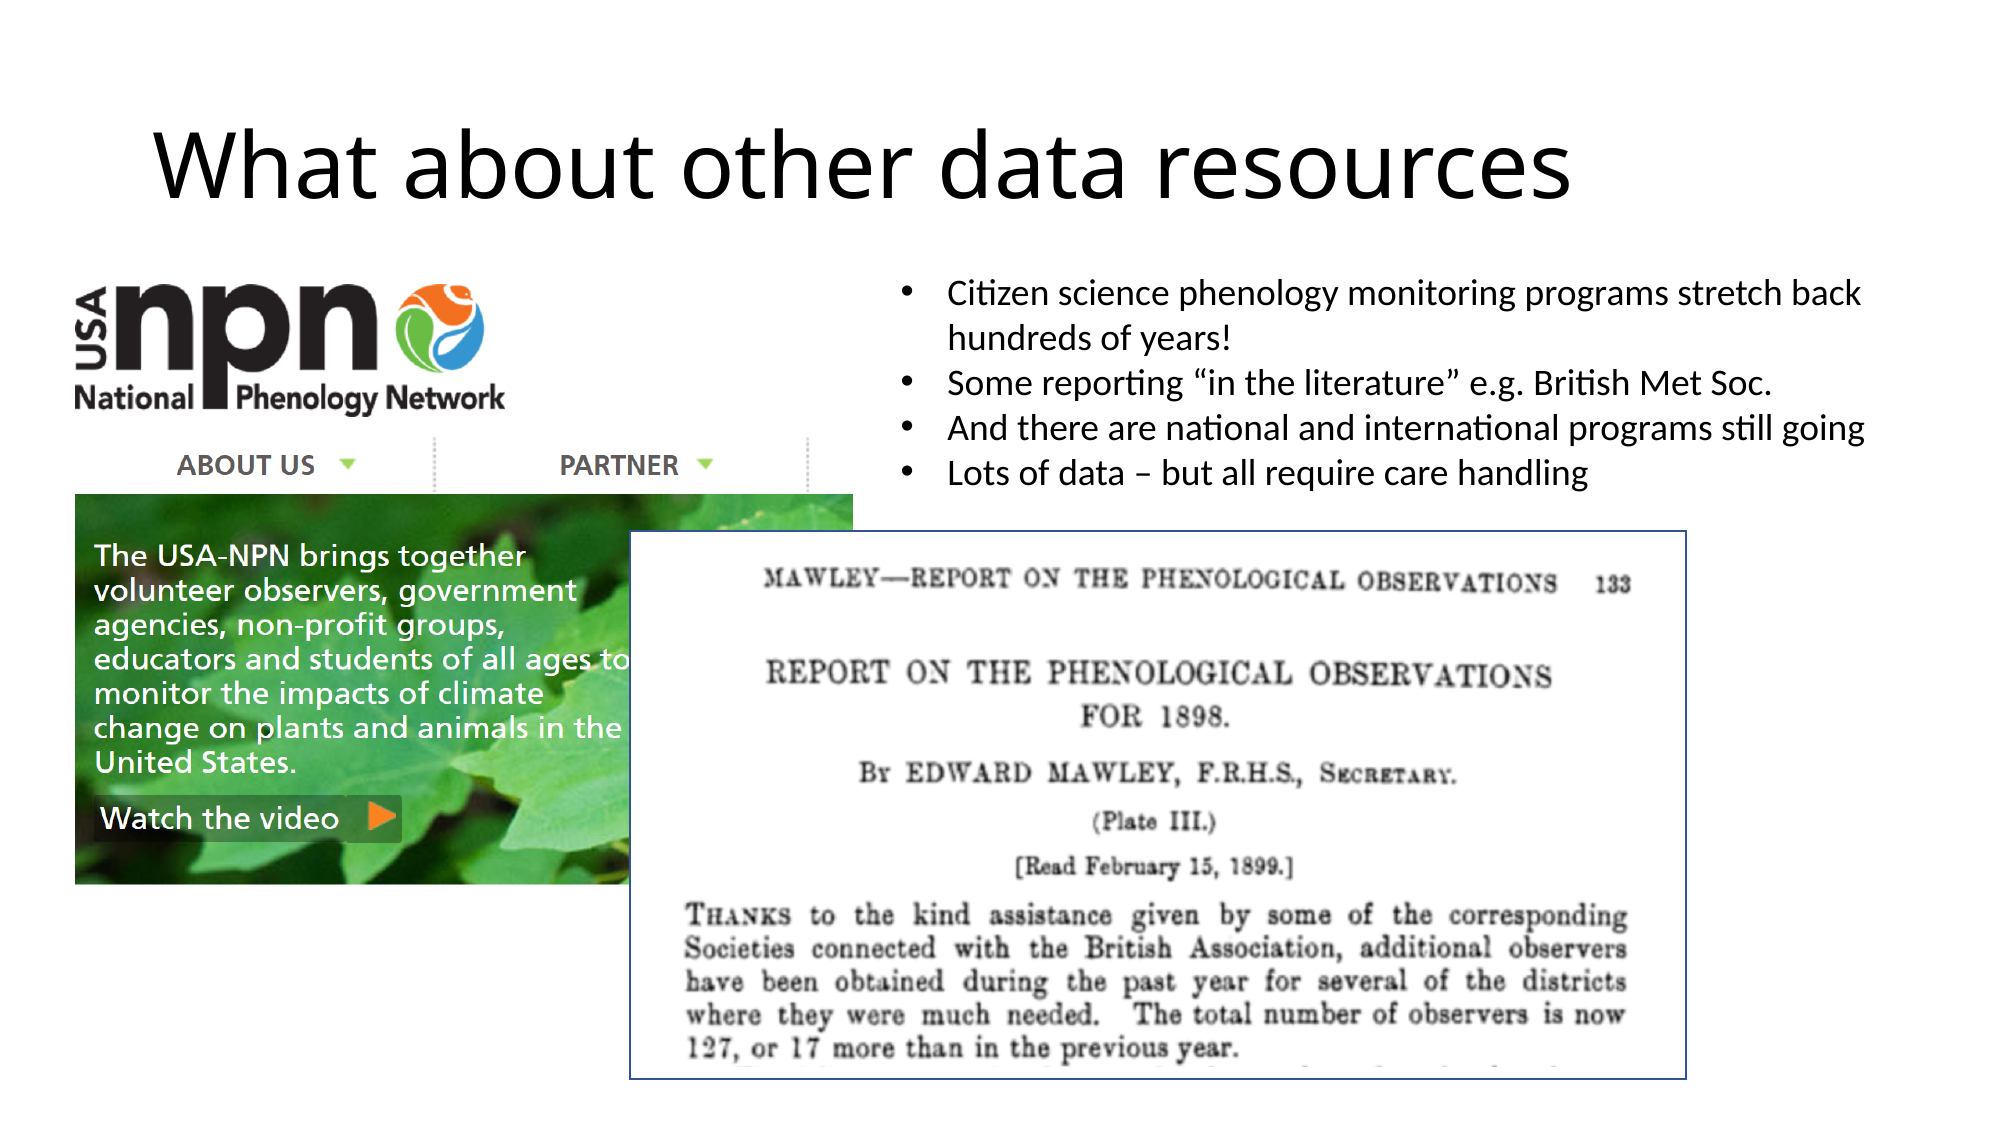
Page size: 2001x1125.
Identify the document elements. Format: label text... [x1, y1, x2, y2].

title What about other data resources [137, 59, 1863, 278]
text_box Citizen science phenology monitoring programs stretch back hundreds of years! Some reporting “in the literature” e.g. British Met Soc. And there are national and international programs still going Lots of data – but all require care handling [885, 260, 1884, 546]
picture [66, 247, 1645, 1068]
text_box [629, 530, 1687, 1080]
